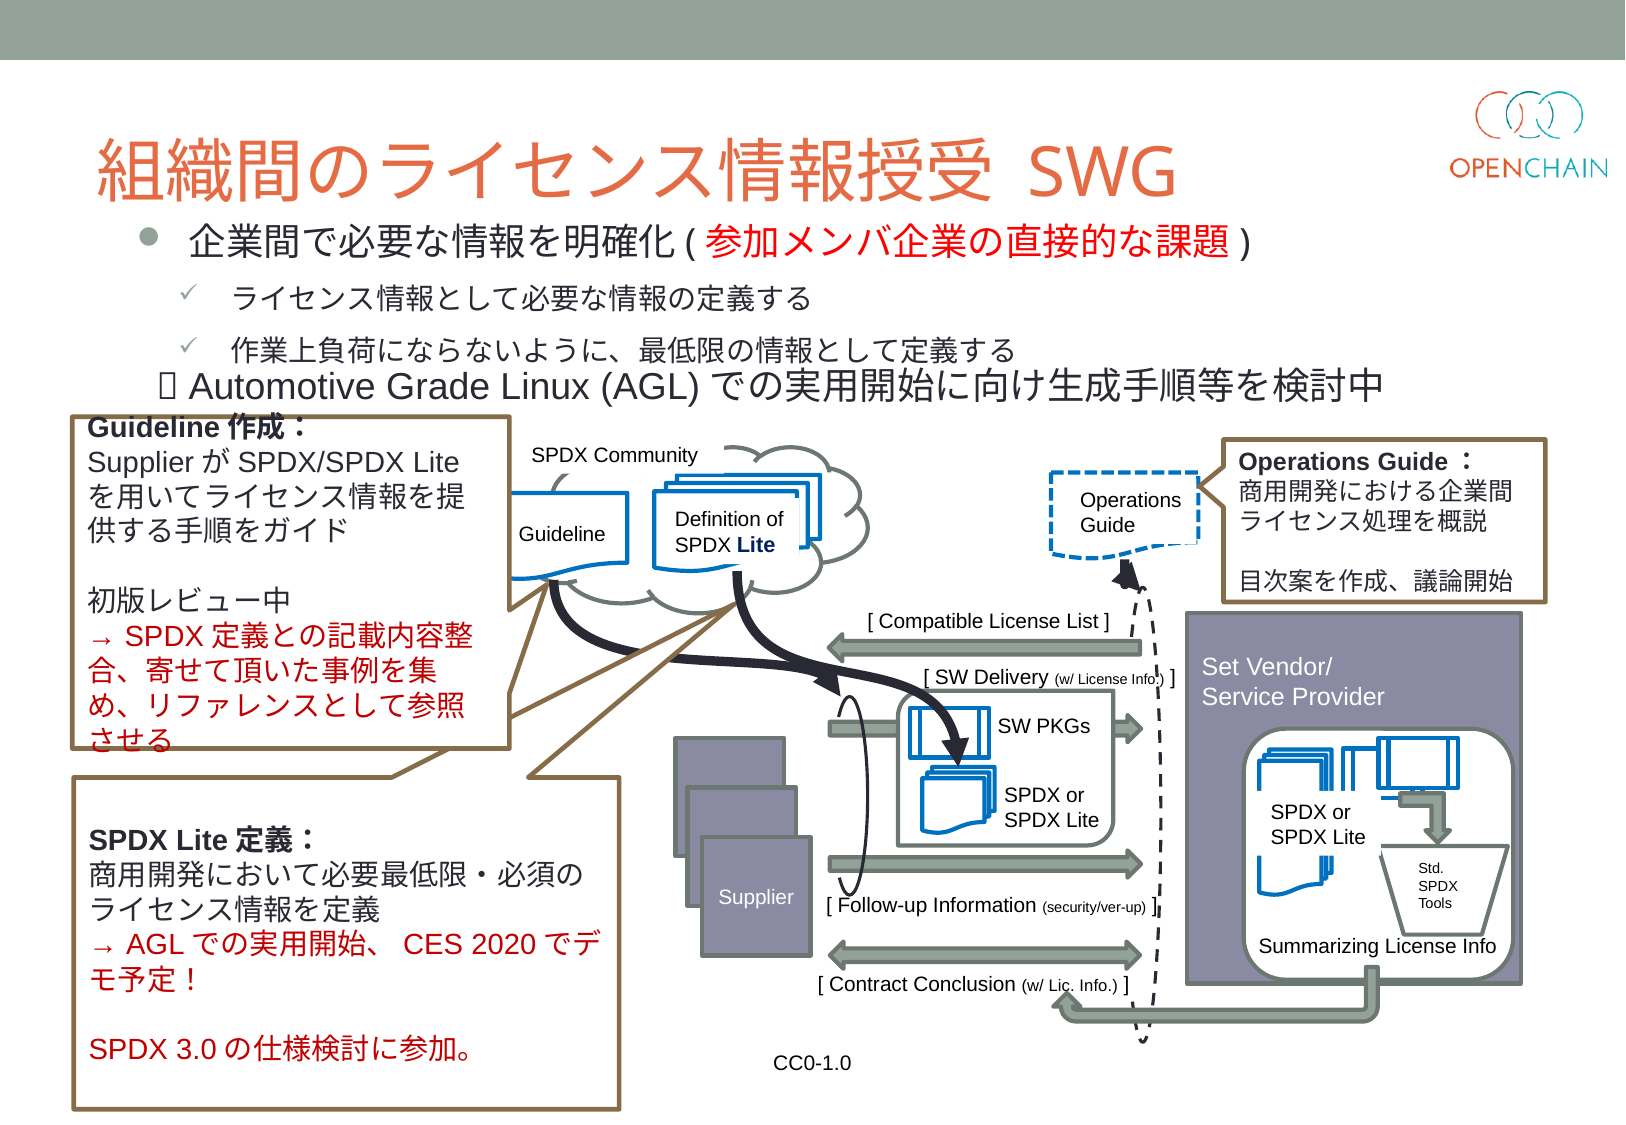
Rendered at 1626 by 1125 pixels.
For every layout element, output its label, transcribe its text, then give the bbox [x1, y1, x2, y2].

text_box SPDX Lite定義： 商用開発において必要最低限・必須のライセンス情報を定義 → AGLでの実用開始、CES 2020でデモ予定！ SPDX 3.0の仕様検討に参加。 [71, 751, 622, 1112]
list 企業間で必要な情報を明確化(参加メンバ企業の直接的な課題) ライセンス情報として必要な情報の定義する 作業上負荷にならないように、最低限の情報として定義する  Automotive Grade Linux (AGL)での実用開始に向け生成手順等を検討中 [121, 210, 1472, 432]
picture [1544, 91, 1607, 178]
title 組織間のライセンス情報授受 SWG [81, 87, 1544, 250]
text_box Operations Guide： 商用開発における企業間ライセンス処理を概説 目次案を作成、議論開始 [1526, 437, 1548, 605]
text_box CC0-1.0 [755, 1051, 870, 1083]
text_box Guideline作成： SupplierがSPDX/SPDX Liteを用いてライセンス情報を提供する手順をガイド 初版レビュー中 → SPDX定義との記載内容整合、寄せて頂いた事例を集め、リファレンスとして参照させる [70, 414, 512, 751]
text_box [479, 433, 1521, 1043]
